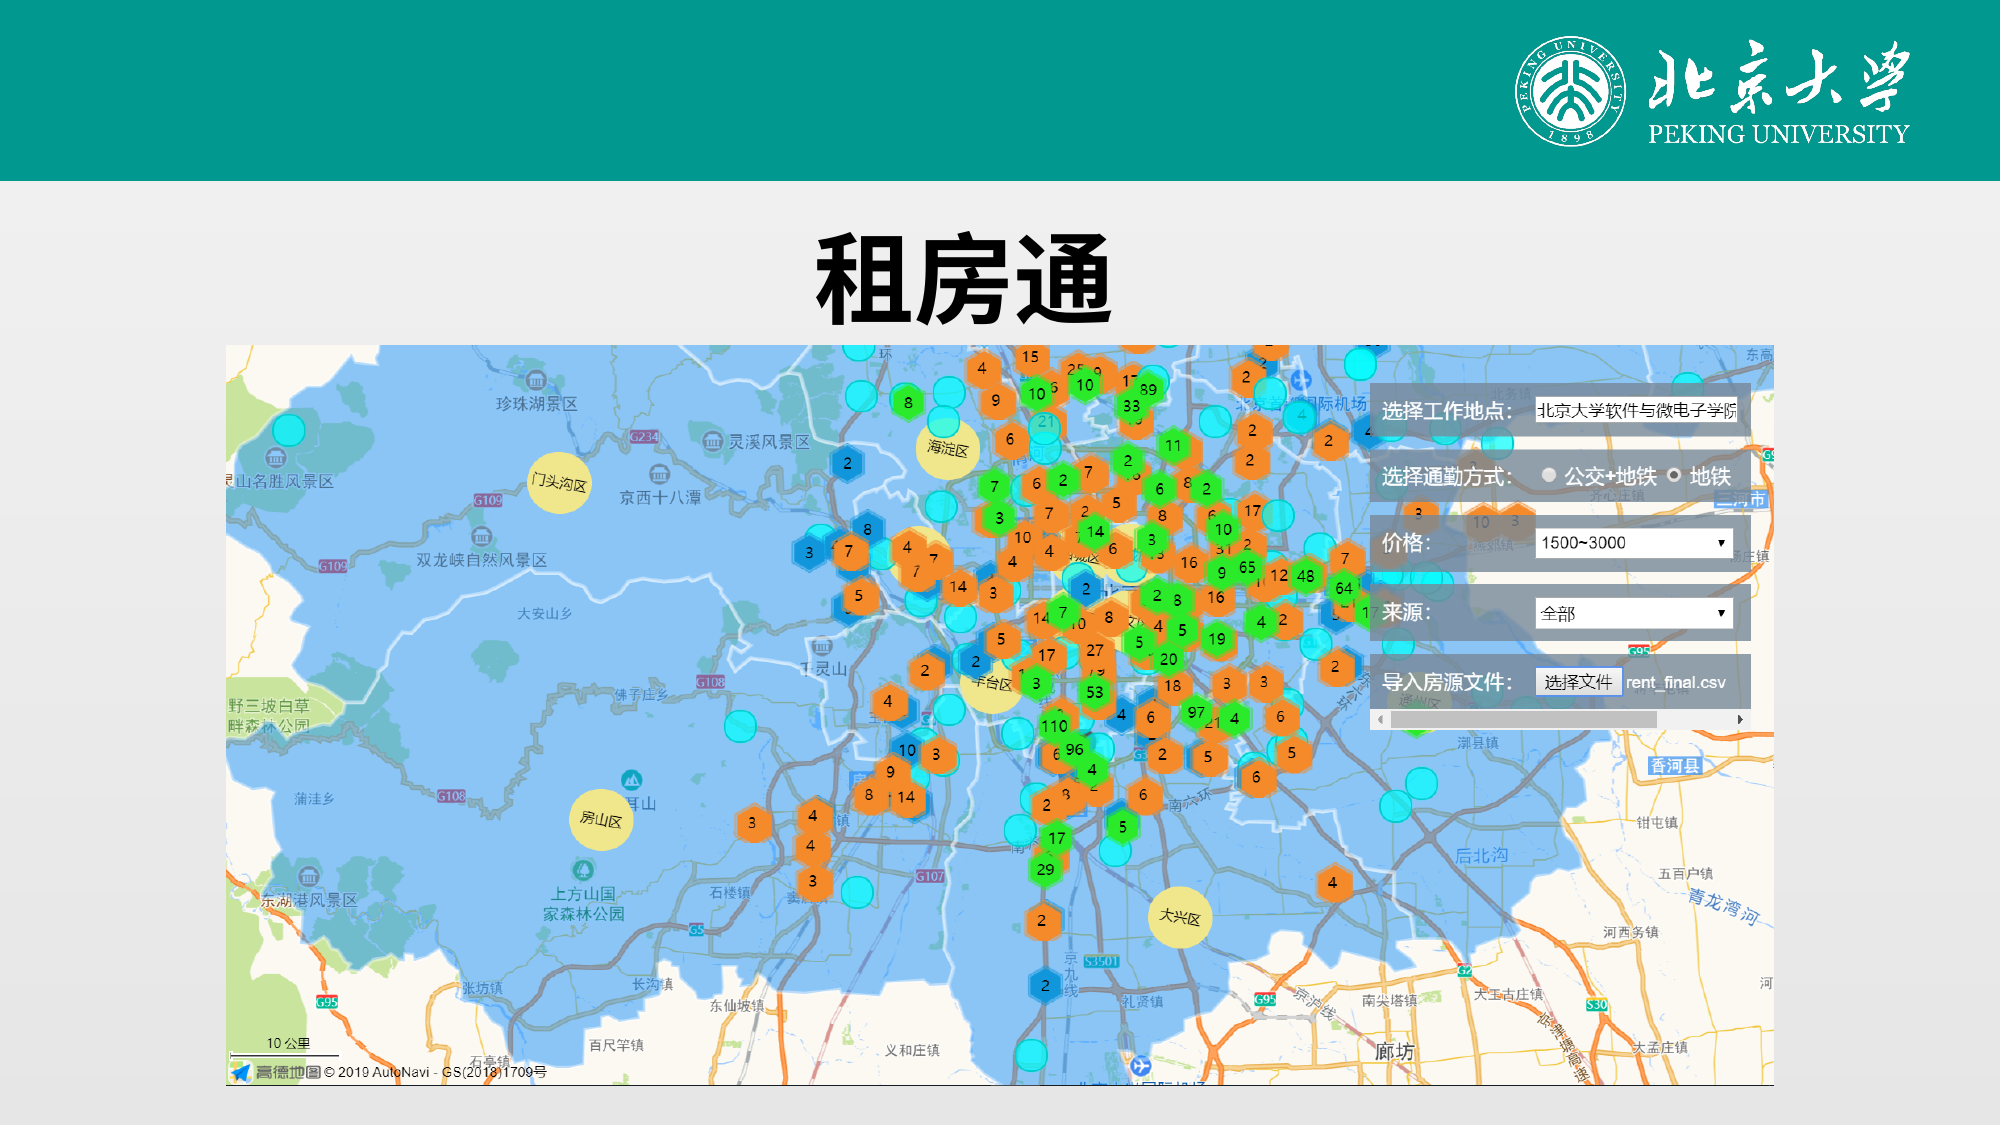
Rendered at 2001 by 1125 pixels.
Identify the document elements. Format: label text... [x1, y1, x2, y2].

text_box [0, 0, 2000, 182]
picture [226, 345, 1774, 1086]
text_box 租房通 [799, 209, 1201, 344]
picture [1515, 36, 1910, 148]
